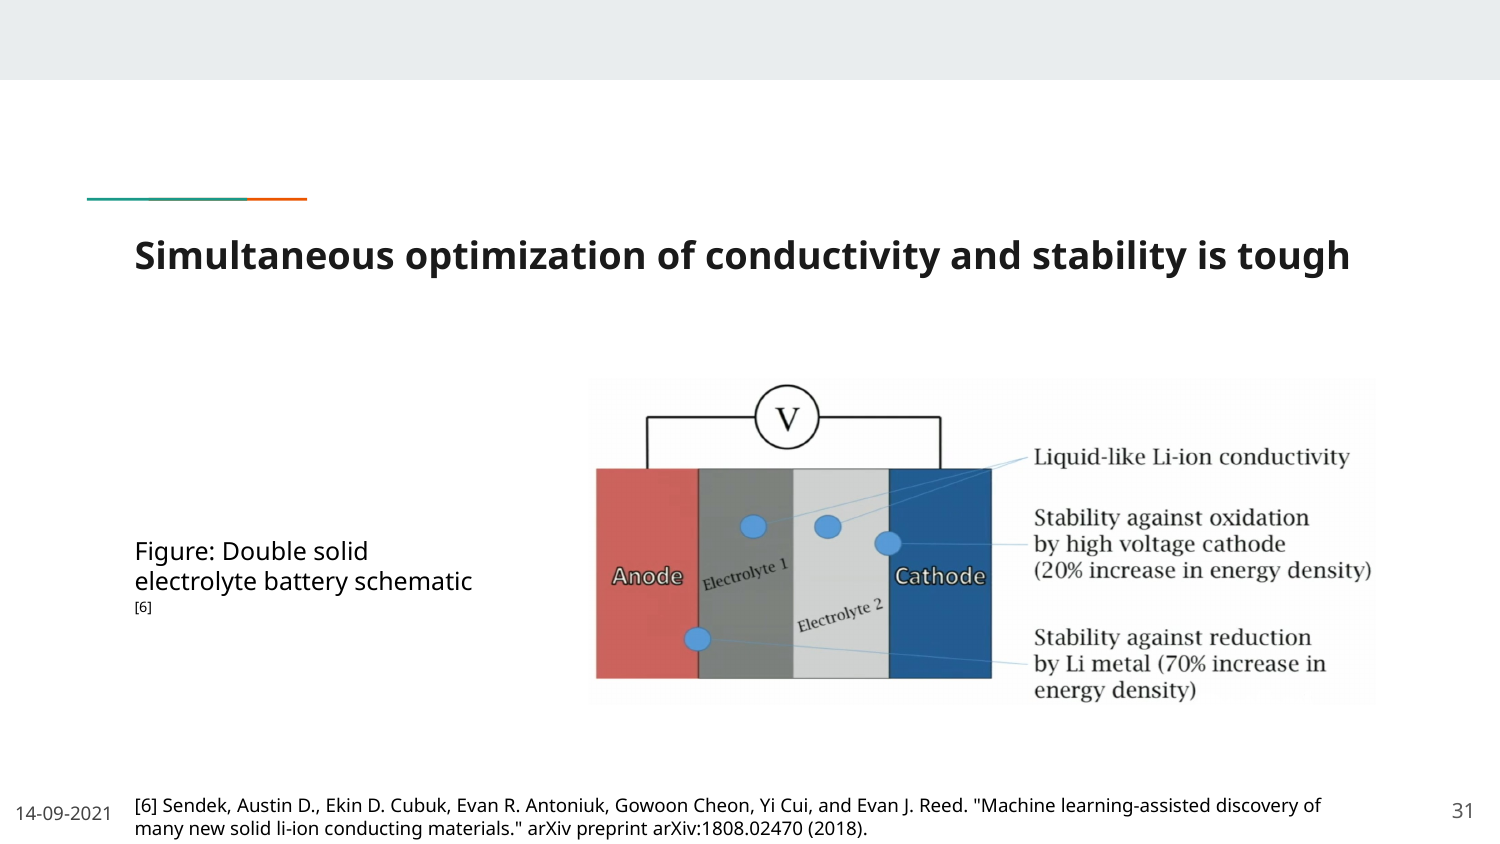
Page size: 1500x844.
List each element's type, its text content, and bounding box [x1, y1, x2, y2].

picture [588, 378, 1376, 705]
text_box [6] Sendek, Austin D., Ekin D. Cubuk, Evan R. Antoniuk, Gowoon Cheon, Yi Cui, and Evan J. Reed. "Machine learning-assisted discovery of many new solid li-ion conducting materials." arXiv preprint arXiv:1808.02470 (2018). [119, 779, 1340, 844]
text_box 14-09-2021 [0, 790, 247, 836]
text_box Figure: Double solid electrolyte battery schematic [6] [119, 520, 494, 640]
title Simultaneous optimization of conductivity and stability is tough [119, 216, 1381, 305]
slide_number ‹#› [1400, 779, 1491, 844]
